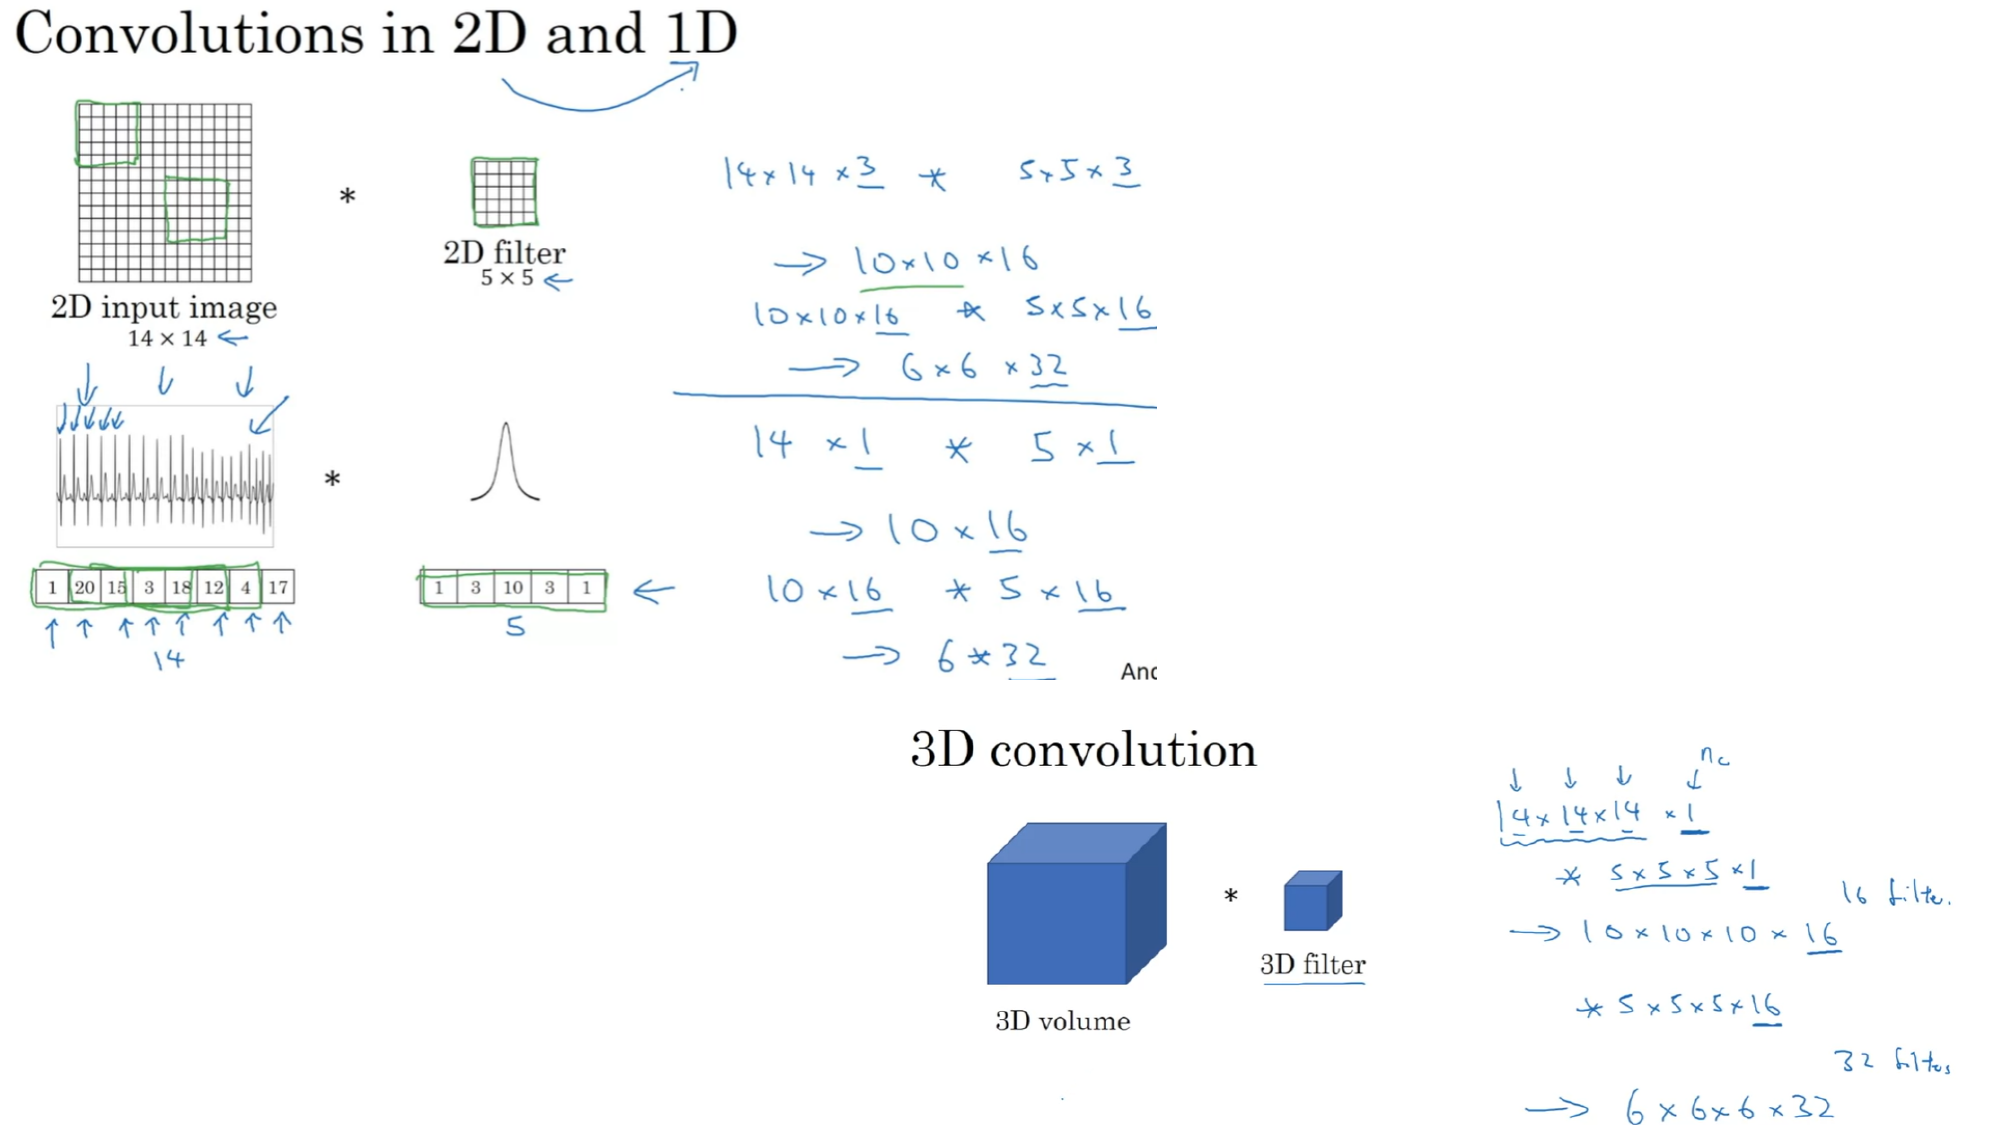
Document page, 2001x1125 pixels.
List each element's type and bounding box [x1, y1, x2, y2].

picture [0, 0, 1157, 680]
picture [903, 713, 1967, 1125]
